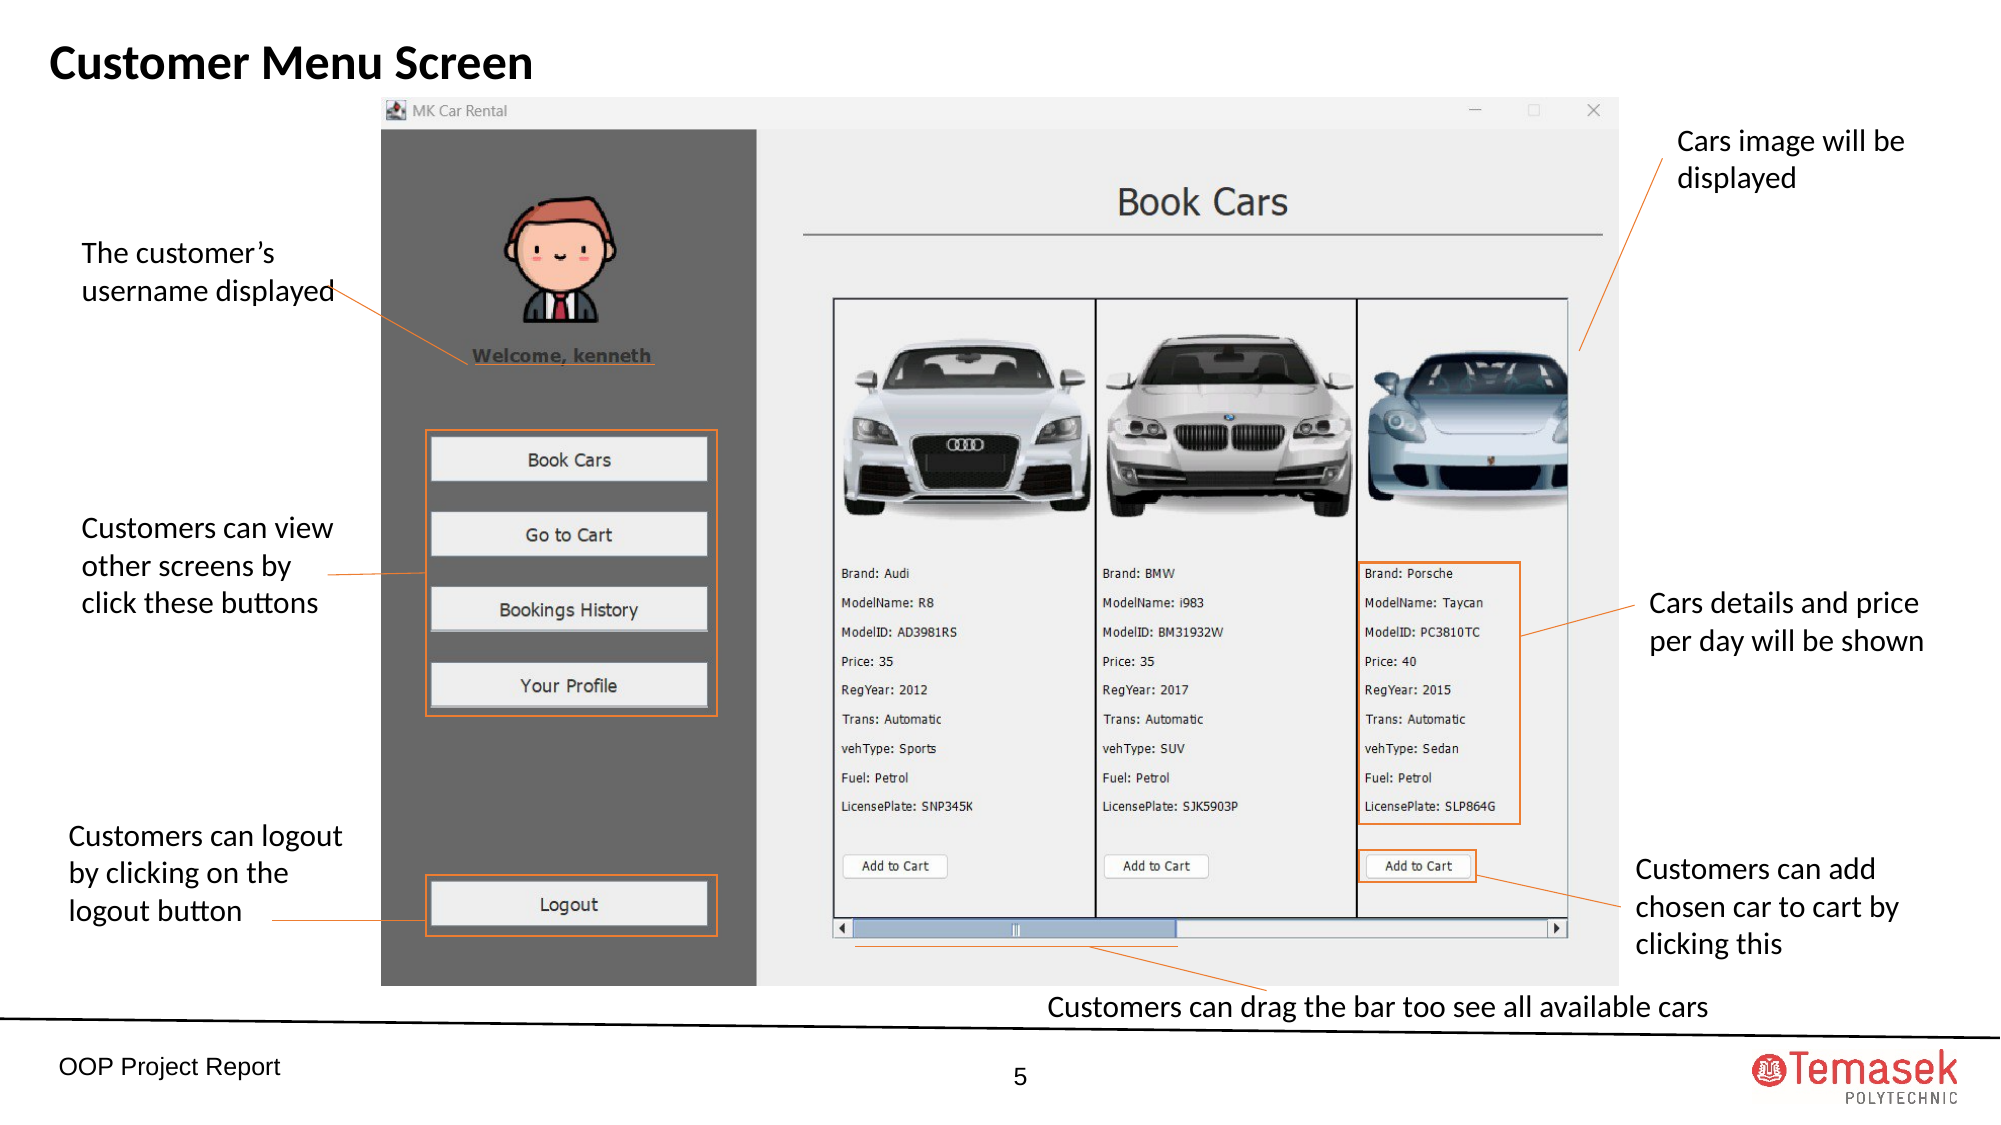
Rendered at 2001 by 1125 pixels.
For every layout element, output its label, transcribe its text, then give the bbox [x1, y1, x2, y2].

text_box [1519, 605, 1635, 637]
text_box Customer Menu Screen [34, 21, 607, 97]
text_box Customers can view other screens by click these buttons [66, 500, 366, 628]
text_box Customers can add chosen car to cart by clicking this [1620, 841, 1967, 969]
text_box Customers can drag the bar too see all available cars [1032, 979, 2000, 1032]
text_box Customers can logout by clicking on the logout button [53, 807, 366, 935]
picture [1752, 1049, 1957, 1104]
text_box Cars details and price per day will be shown [1634, 575, 1982, 665]
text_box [1475, 874, 1621, 907]
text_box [1089, 946, 1267, 991]
picture [381, 97, 1619, 986]
text_box The customer’s username displayed [66, 224, 381, 315]
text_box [1579, 158, 1663, 351]
text_box Cars image will be displayed [1662, 112, 1989, 203]
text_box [327, 285, 468, 365]
